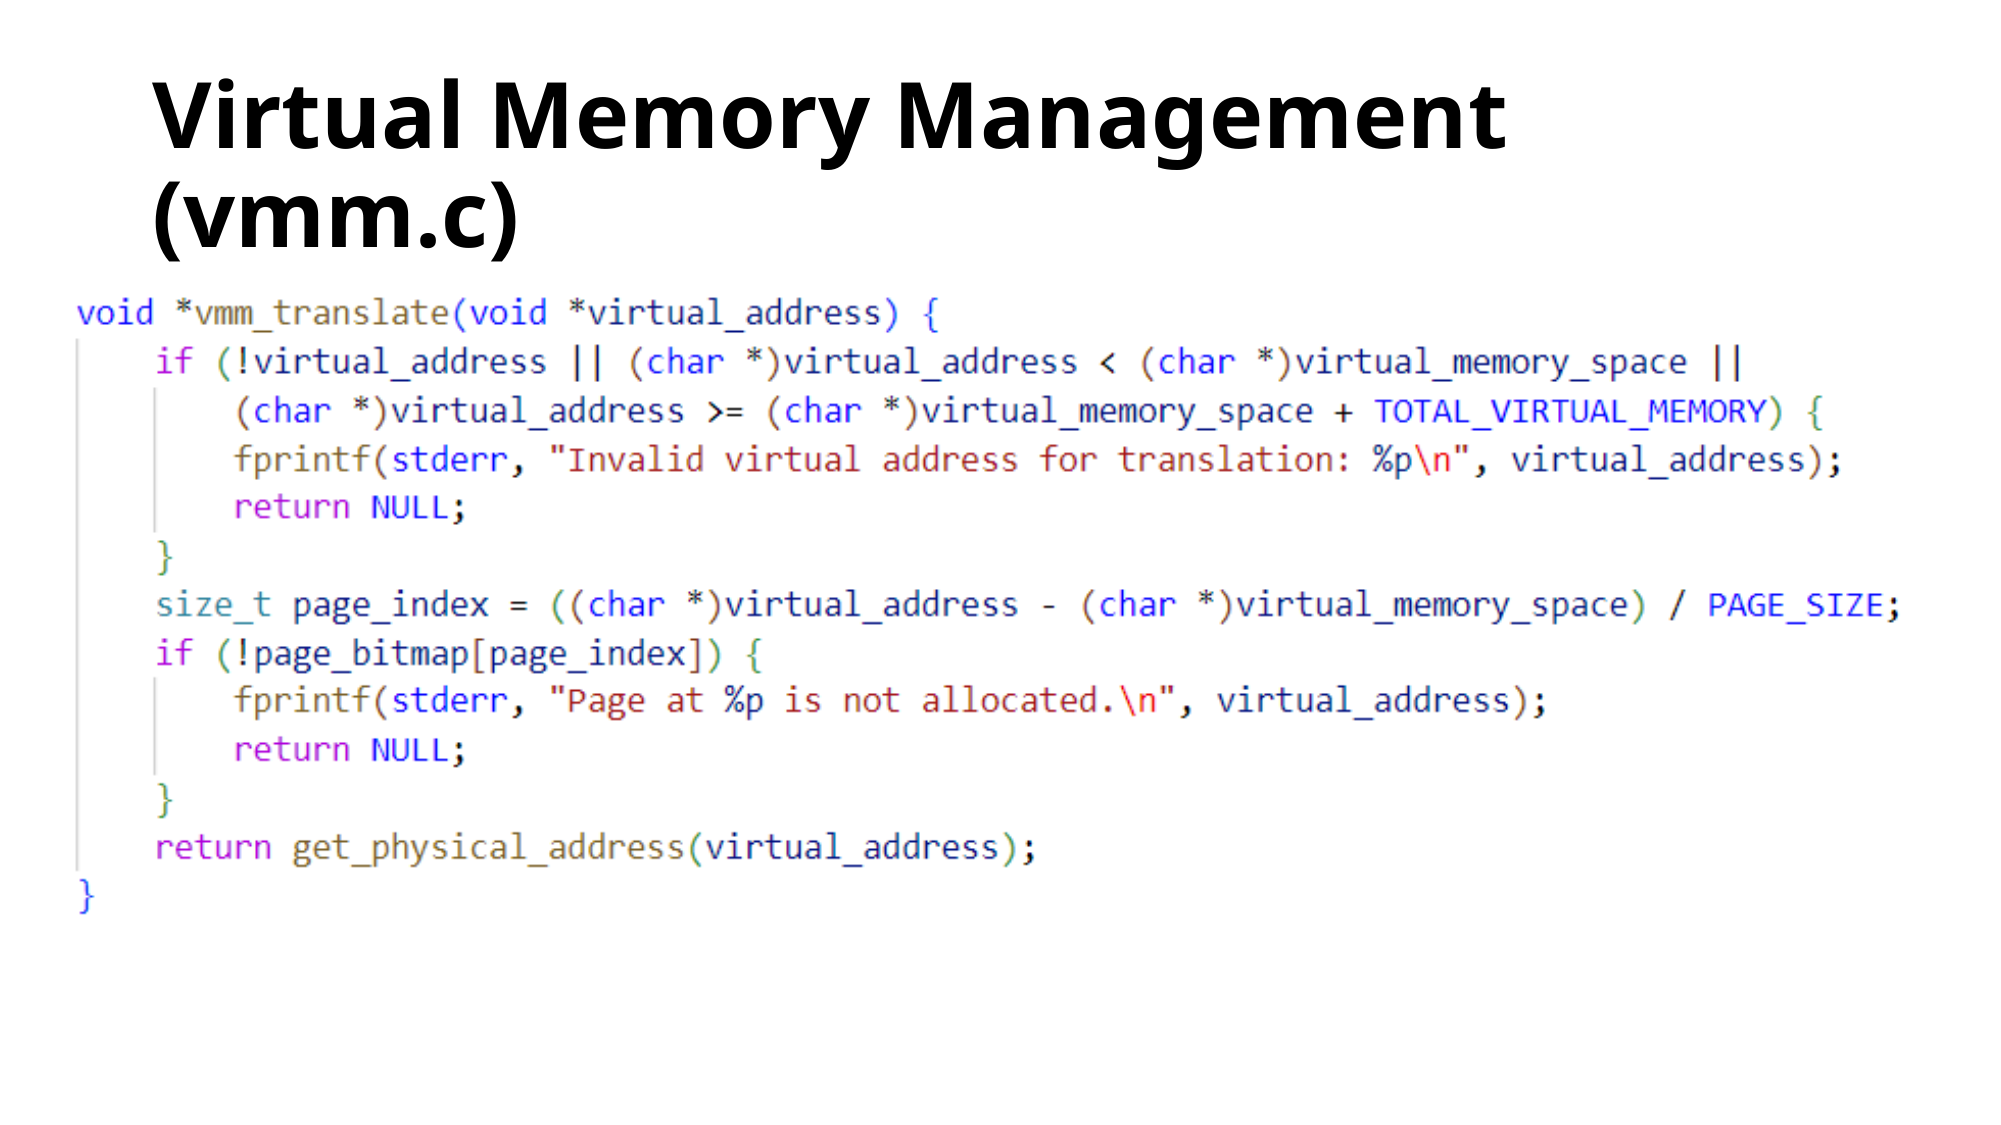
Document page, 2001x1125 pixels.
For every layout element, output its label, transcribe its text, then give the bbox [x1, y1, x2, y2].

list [59, 280, 1942, 947]
title Virtual Memory Management (vmm.c) [137, 59, 1863, 278]
